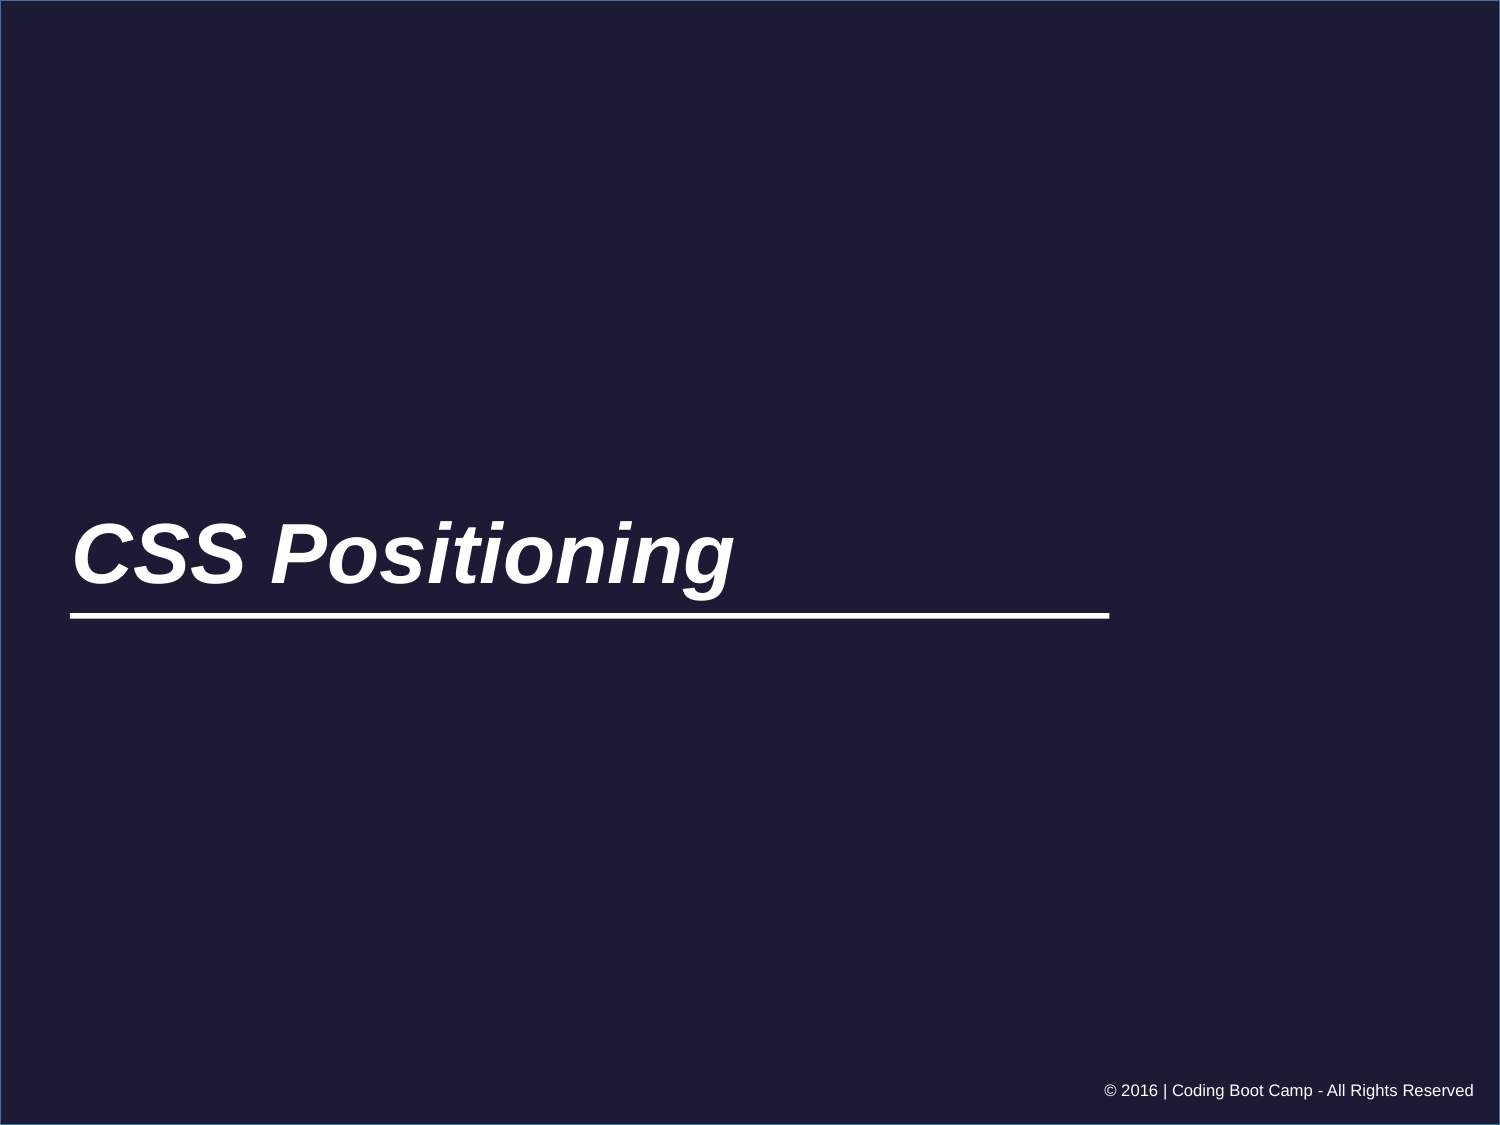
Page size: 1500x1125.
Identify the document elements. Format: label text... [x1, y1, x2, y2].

title CSS Positioning [64, 484, 1415, 628]
